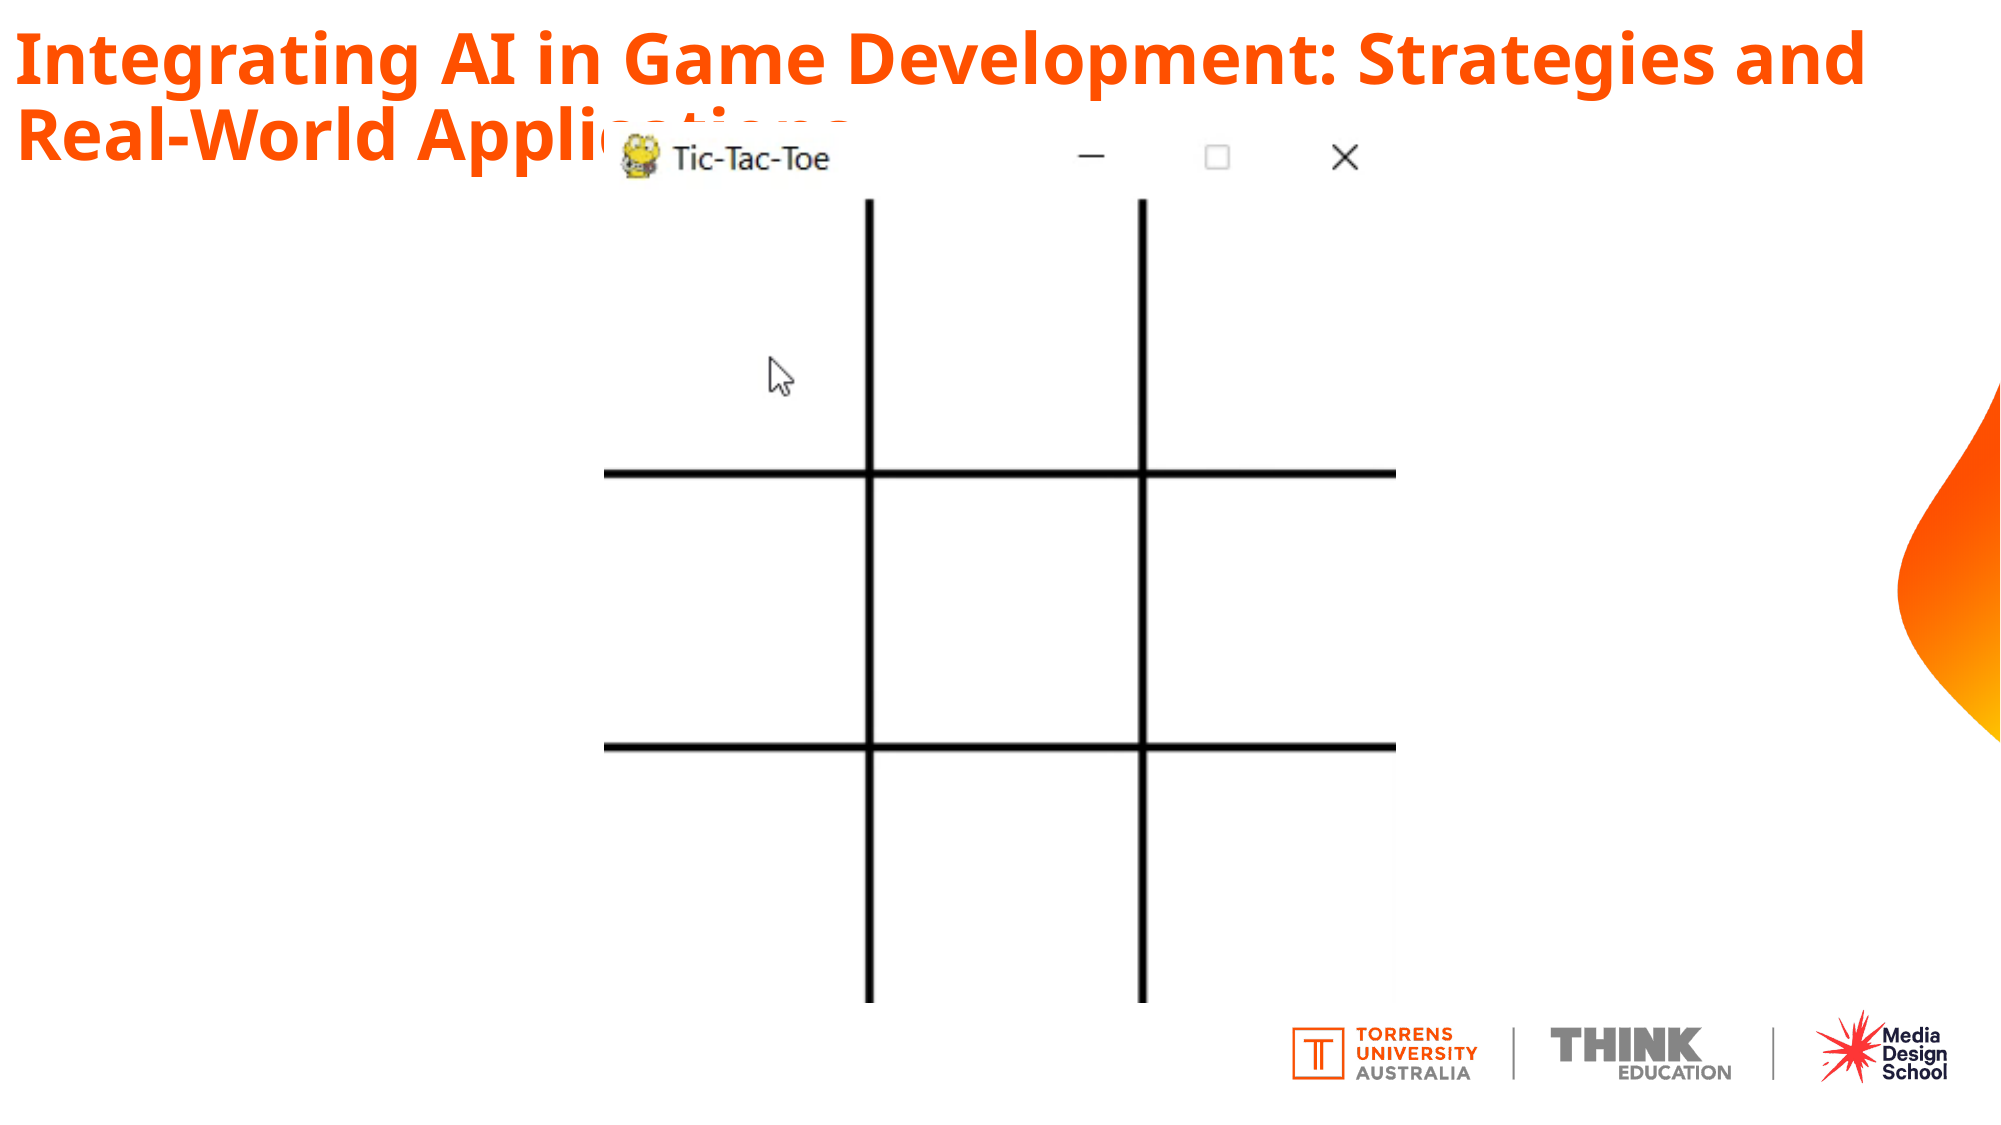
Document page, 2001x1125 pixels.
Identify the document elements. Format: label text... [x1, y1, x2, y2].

title Integrating AI in Game Development: Strategies and Real-World Applications [0, 0, 1989, 199]
picture [1256, 0, 2001, 1125]
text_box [602, 121, 1397, 1004]
